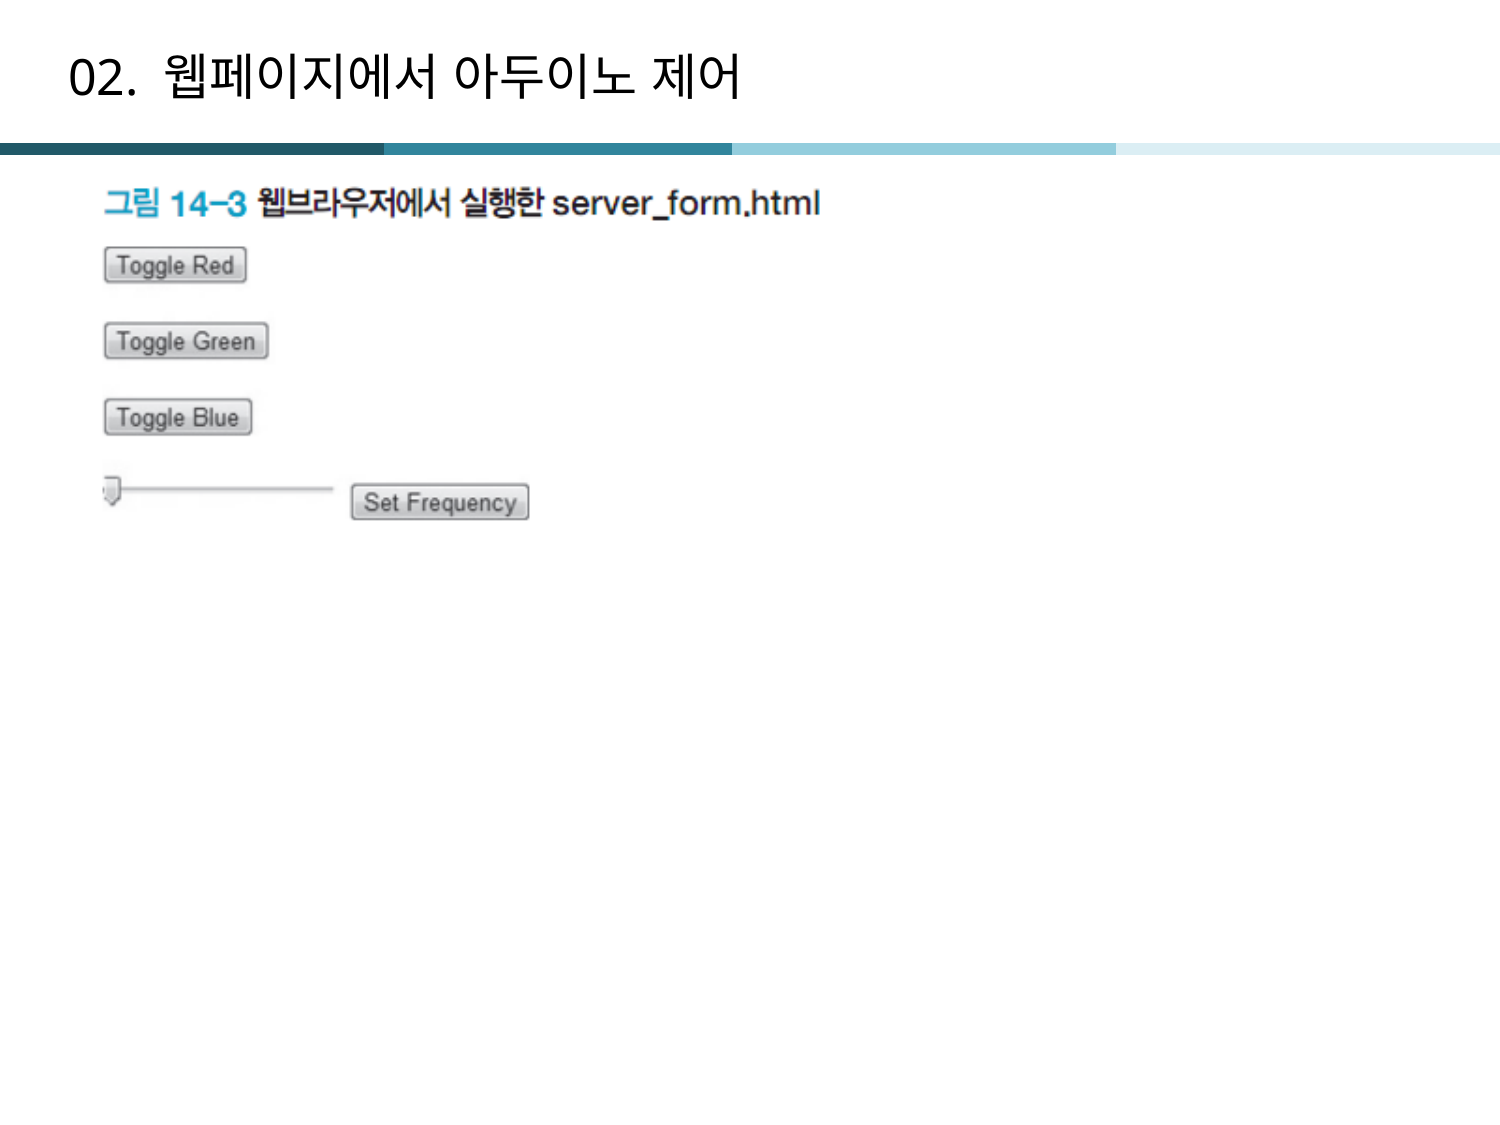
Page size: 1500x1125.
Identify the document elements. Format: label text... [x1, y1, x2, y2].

title 02. 웹페이지에서 아두이노 제어 [53, 30, 1459, 121]
picture [88, 172, 833, 529]
